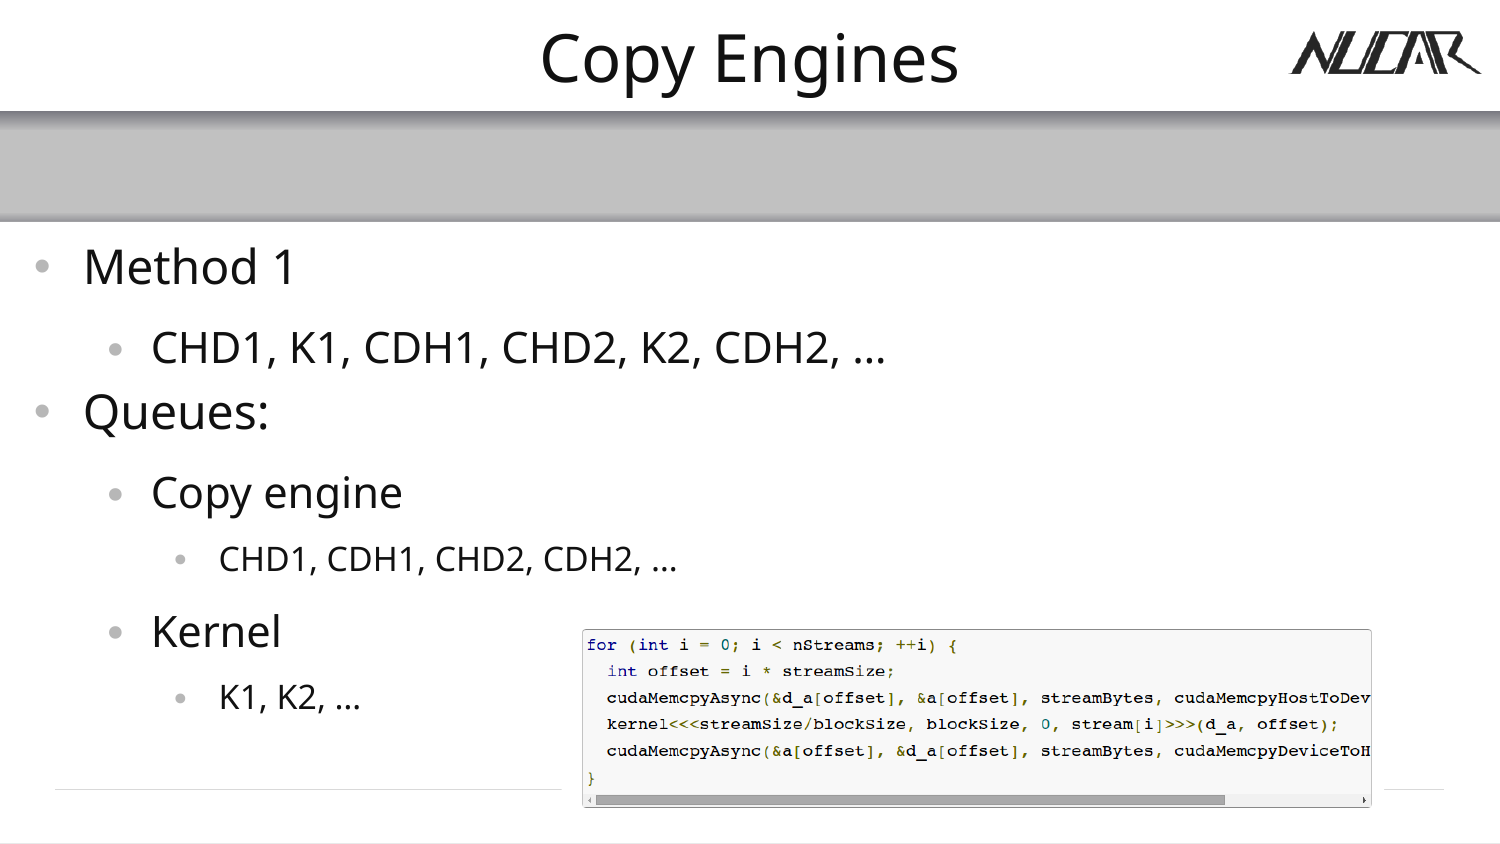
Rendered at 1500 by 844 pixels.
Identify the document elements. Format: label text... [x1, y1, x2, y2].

picture [561, 616, 1385, 817]
title Copy Engines [97, 0, 1403, 111]
list Method 1 CHD1, K1, CDH1, CHD2, K2, CDH2, … Queues: Copy engine CHD1, CDH1, CHD2, CDH2, … Kernel K1, K2, … [0, 221, 1500, 735]
